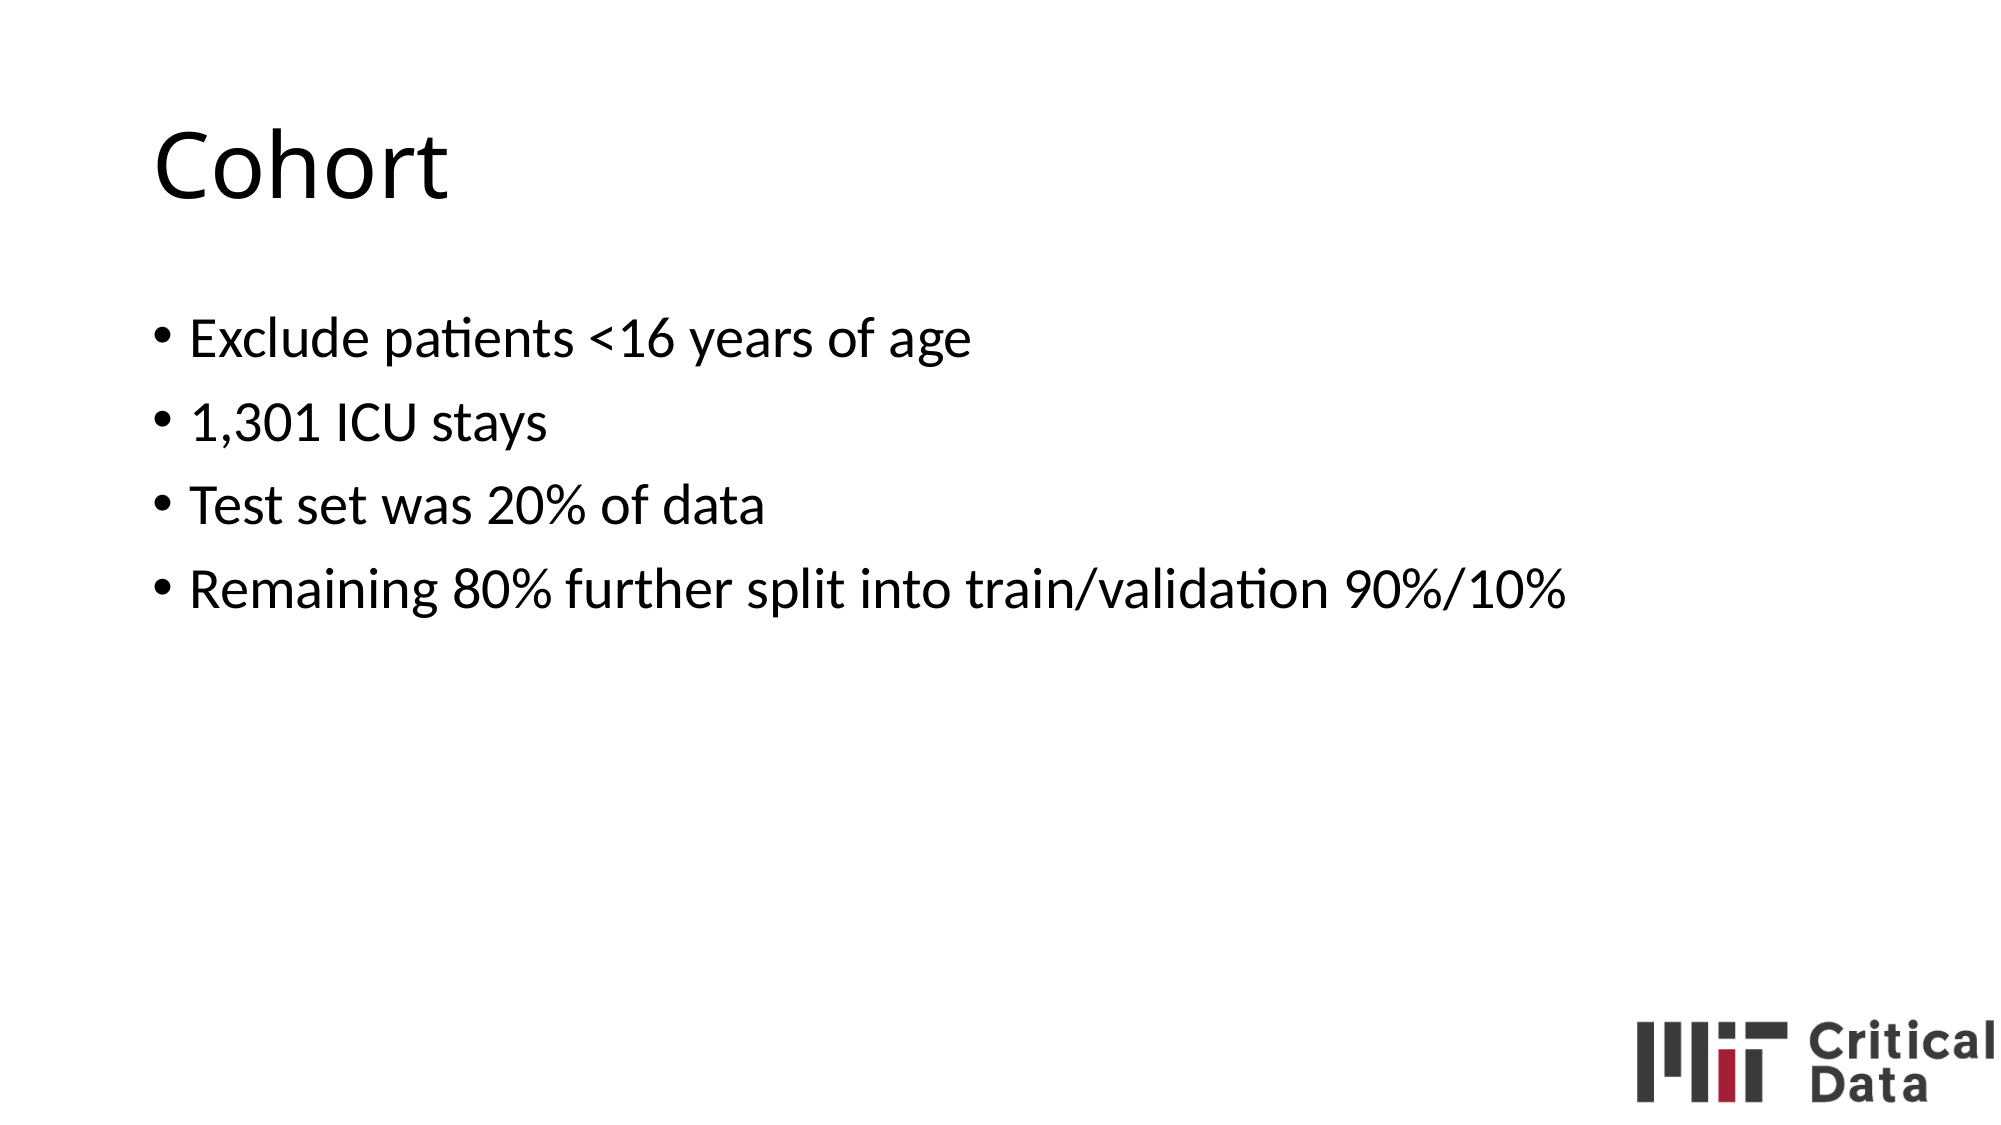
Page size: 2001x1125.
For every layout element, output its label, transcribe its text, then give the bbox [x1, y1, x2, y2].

title Cohort [137, 59, 1863, 278]
list Exclude patients <16 years of age 1,301 ICU stays Test set was 20% of data Remaining 80% further split into train/validation 90%/10% [137, 299, 1863, 1014]
picture [1637, 1019, 1994, 1103]
